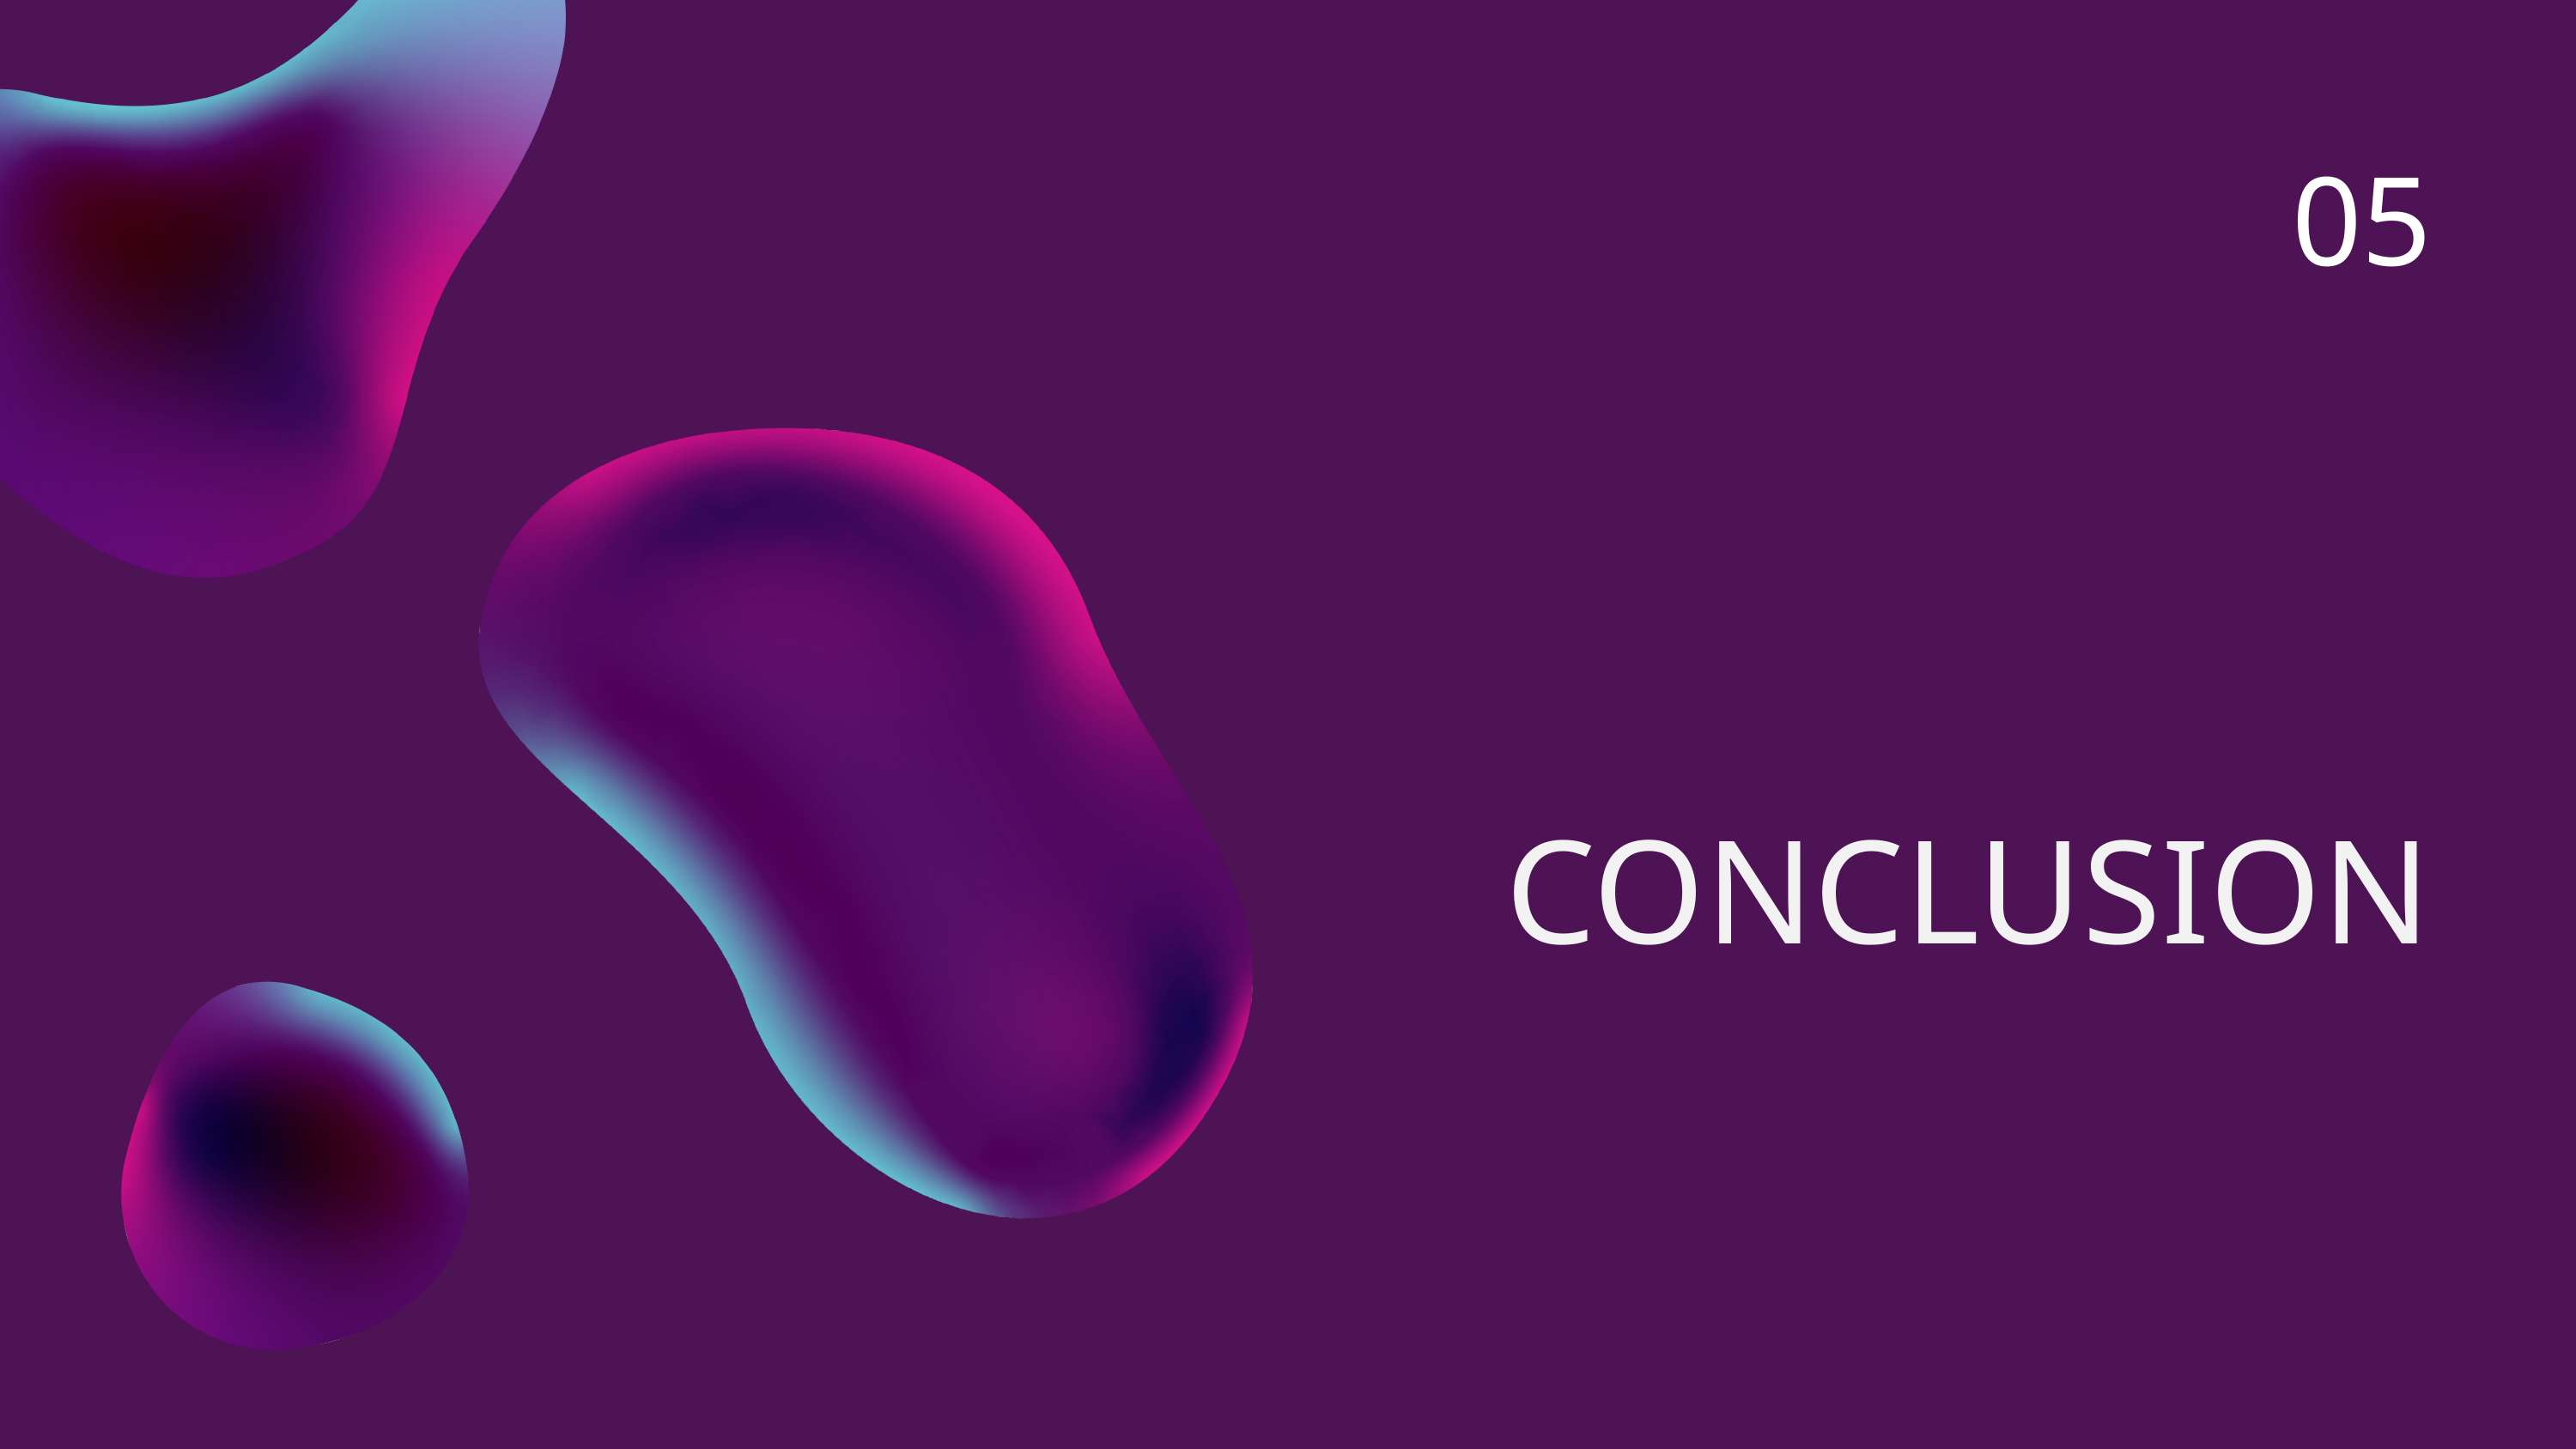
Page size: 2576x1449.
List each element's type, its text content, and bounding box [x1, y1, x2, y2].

picture [0, 0, 1298, 1385]
text_box CONCLUSION [1441, 803, 2432, 973]
text_box 05 [2223, 144, 2433, 290]
